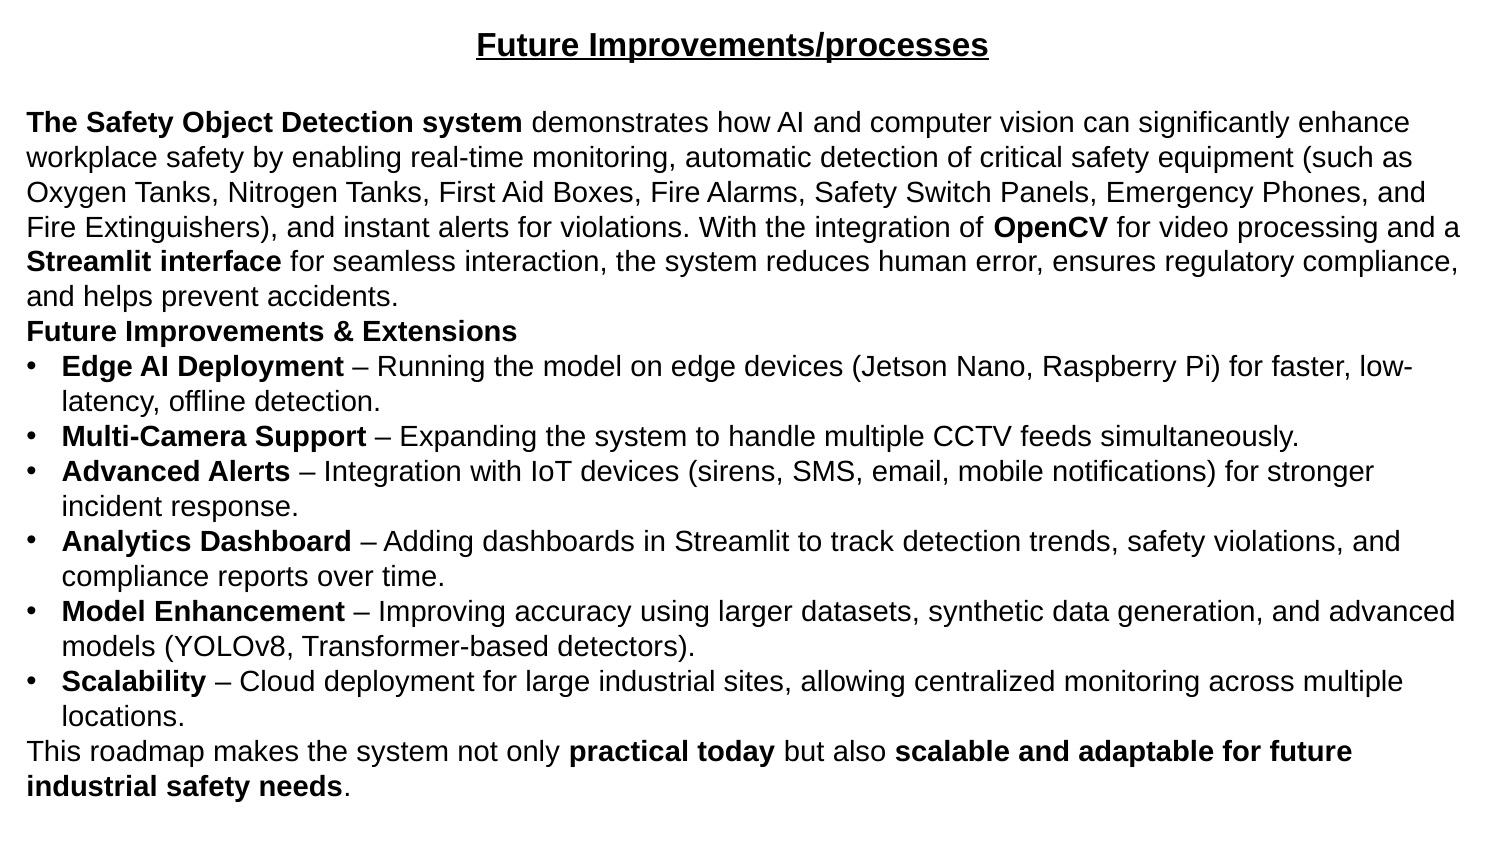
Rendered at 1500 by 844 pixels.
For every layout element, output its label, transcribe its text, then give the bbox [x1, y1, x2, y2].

text_box Future Improvements/processes The Safety Object Detection system demonstrates how AI and computer vision can significantly enhance workplace safety by enabling real-time monitoring, automatic detection of critical safety equipment (such as Oxygen Tanks, Nitrogen Tanks, First Aid Boxes, Fire Alarms, Safety Switch Panels, Emergency Phones, and Fire Extinguishers), and instant alerts for violations. With the integration of OpenCV for video processing and a Streamlit interface for seamless interaction, the system reduces human error, ensures regulatory compliance, and helps prevent accidents. Future Improvements & Extensions Edge AI Deployment – Running the model on edge devices (Jetson Nano, Raspberry Pi) for faster, low-latency, offline detection. Multi-Camera Support – Expanding the system to handle multiple CCTV feeds simultaneously. Advanced Alerts – Integration with IoT devices (sirens, SMS, email, mobile notifications) for stronger incident response. Analytics Dashboard – Adding dashboards in Streamlit to track detection trends, safety violations, and compliance reports over time. Model Enhancement – Improving accuracy using larger datasets, synthetic data generation, and advanced models (YOLOv8, Transformer-based detectors). Scalability – Cloud deployment for large industrial sites, allowing centralized monitoring across multiple locations. This roadmap makes the system not only practical today but also scalable and adaptable for future industrial safety needs. [11, 15, 1482, 810]
